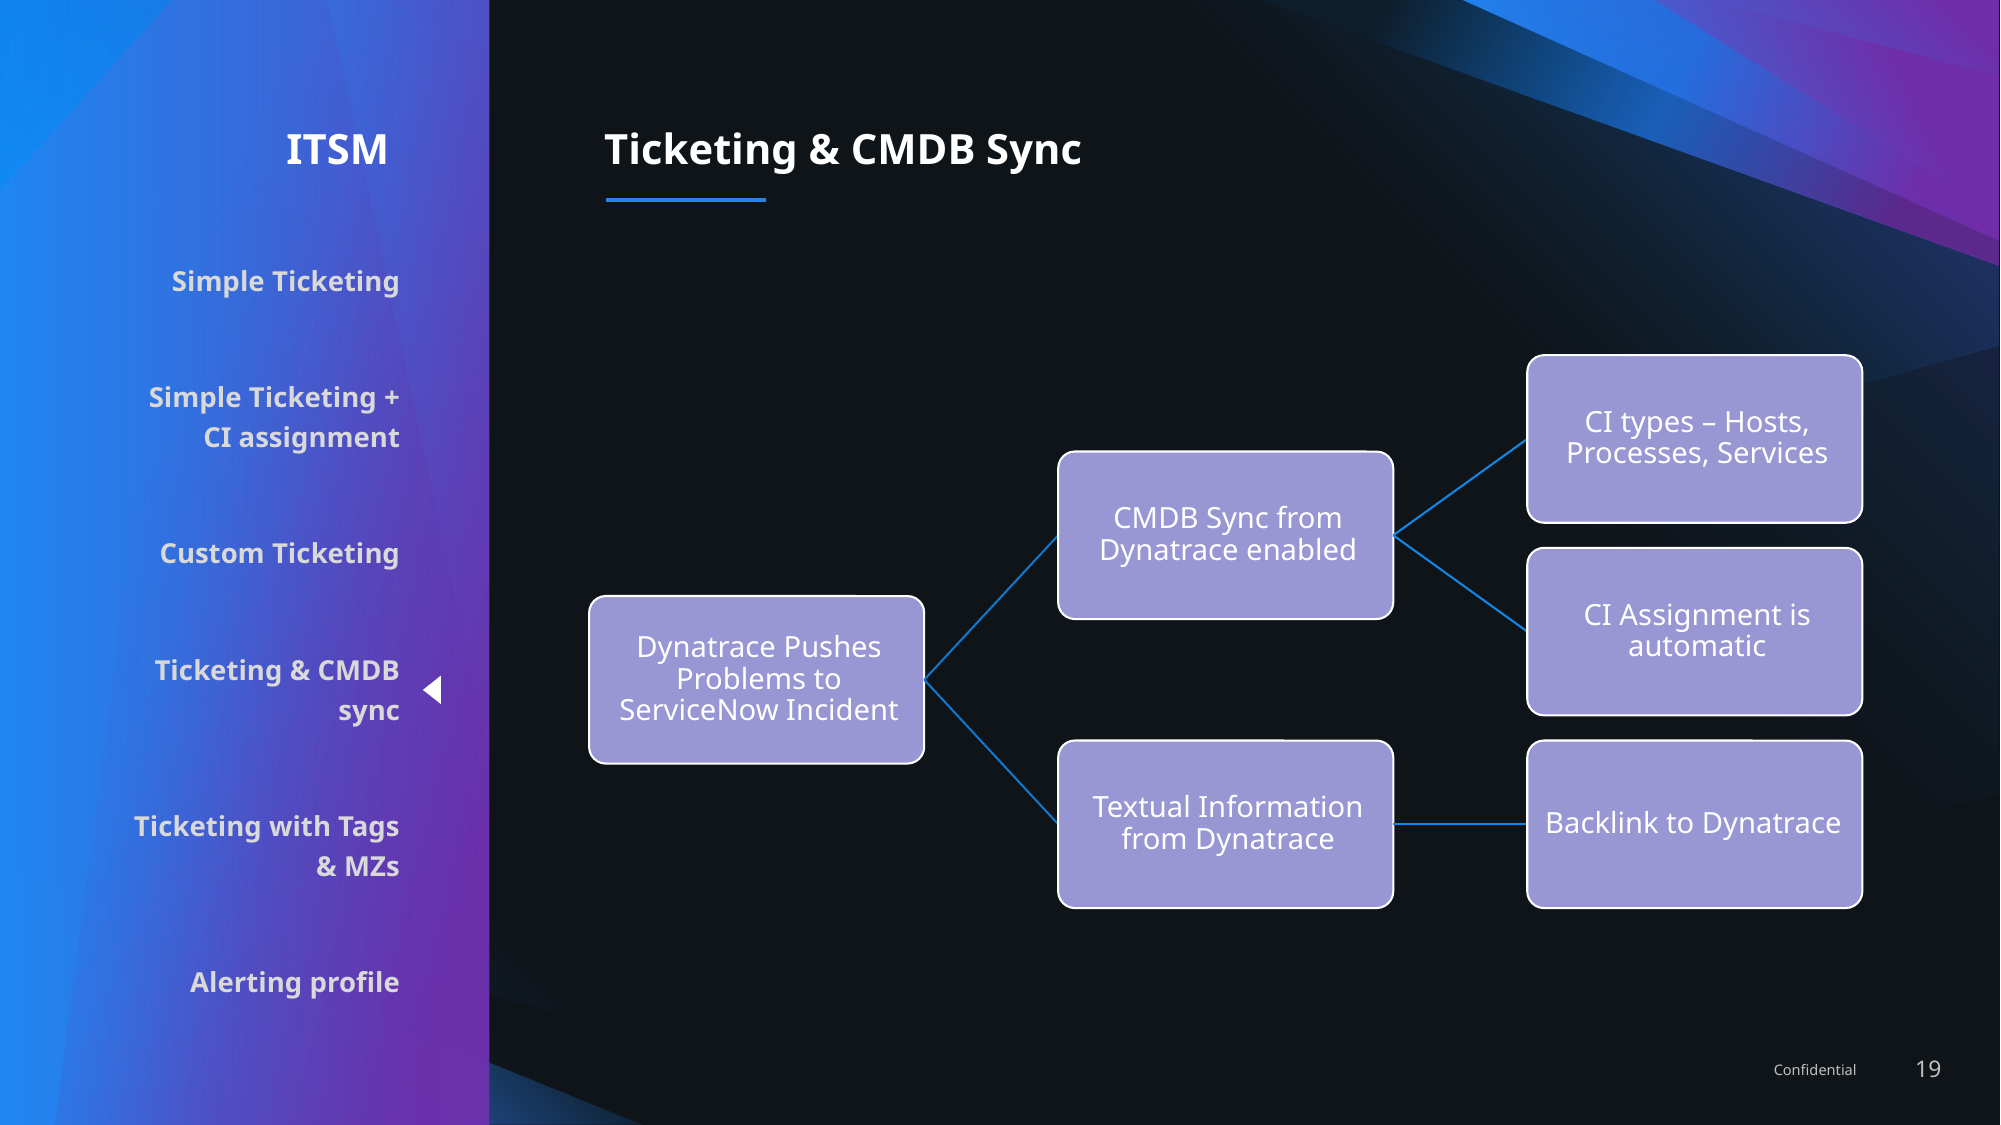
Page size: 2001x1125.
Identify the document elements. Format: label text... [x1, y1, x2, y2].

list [588, 249, 1863, 1014]
text_box [422, 674, 442, 706]
list ITSM [73, 59, 415, 181]
list Simple Ticketing Simple Ticketing + CI assignment Custom Ticketing Ticketing & CMDB sync Ticketing with Tags & MZs Alerting profile [73, 249, 415, 1014]
picture [0, 0, 1999, 1125]
title Ticketing & CMDB Sync [589, 59, 1863, 181]
